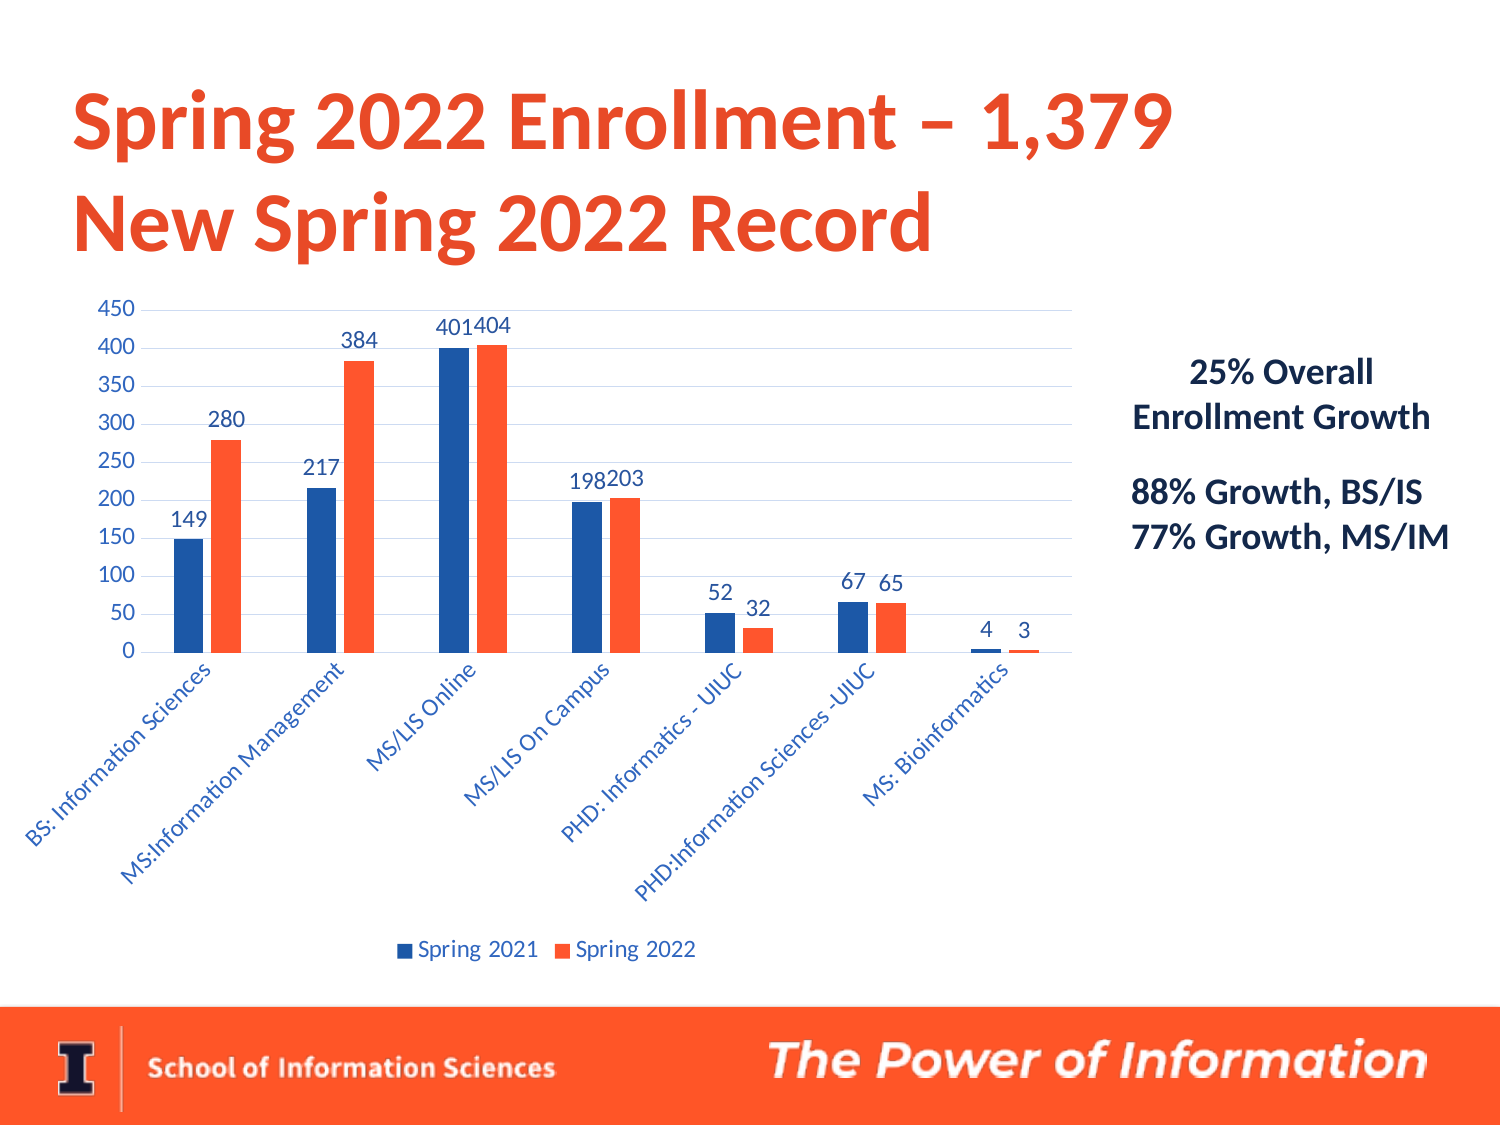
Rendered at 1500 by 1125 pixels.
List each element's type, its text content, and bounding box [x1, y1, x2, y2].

text_box 25% Overall Enrollment Growth [1116, 340, 1448, 445]
chart [0, 284, 1094, 971]
picture [769, 1038, 1427, 1078]
title Spring 2022 Enrollment – 1,379 New Spring 2022 Record [57, 55, 1425, 278]
picture [58, 1026, 557, 1112]
text_box 88% Growth, BS/IS 77% Growth, MS/IM [1116, 459, 1475, 565]
